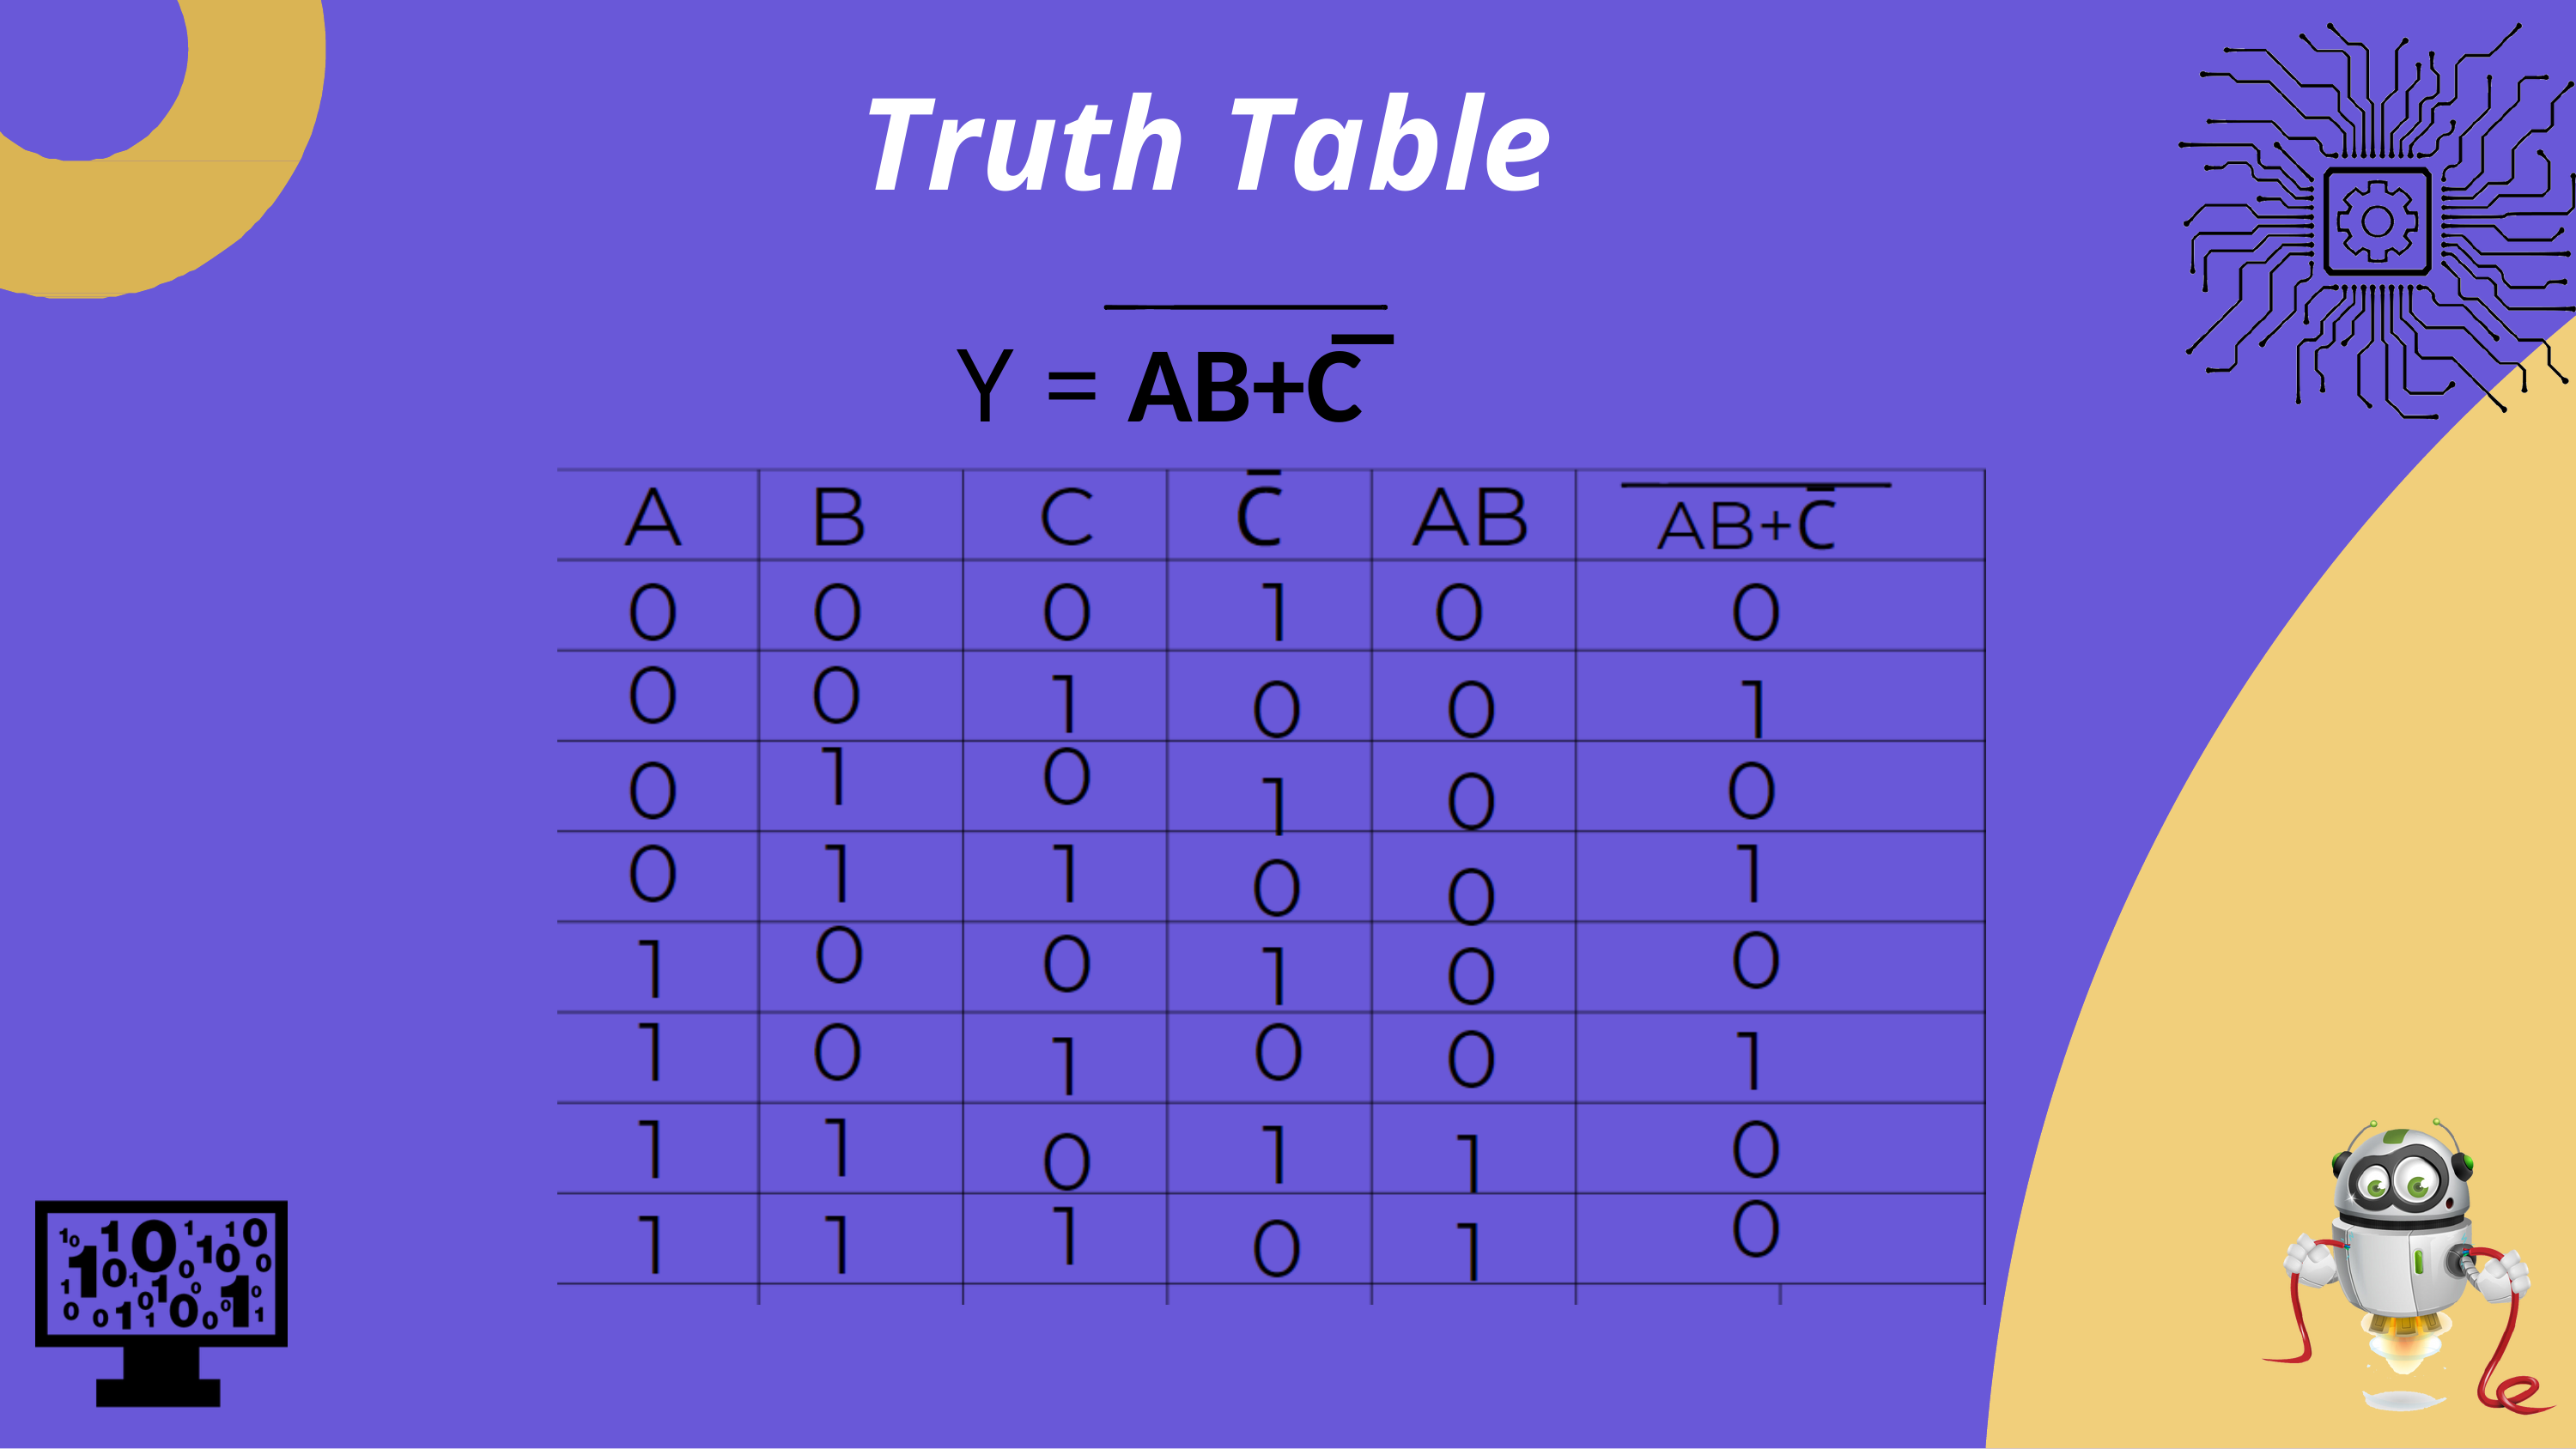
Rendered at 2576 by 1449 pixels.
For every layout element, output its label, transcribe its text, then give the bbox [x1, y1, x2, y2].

picture [2178, 22, 2576, 421]
picture [35, 1178, 288, 1430]
title Truth Table [857, 60, 1638, 304]
text_box Y = AB+C̅ [955, 312, 1411, 444]
text_box [1985, 427, 2576, 1449]
picture [2242, 1070, 2576, 1449]
text_box [0, 0, 326, 299]
text_box [1103, 305, 1388, 311]
picture [557, 459, 1986, 1305]
